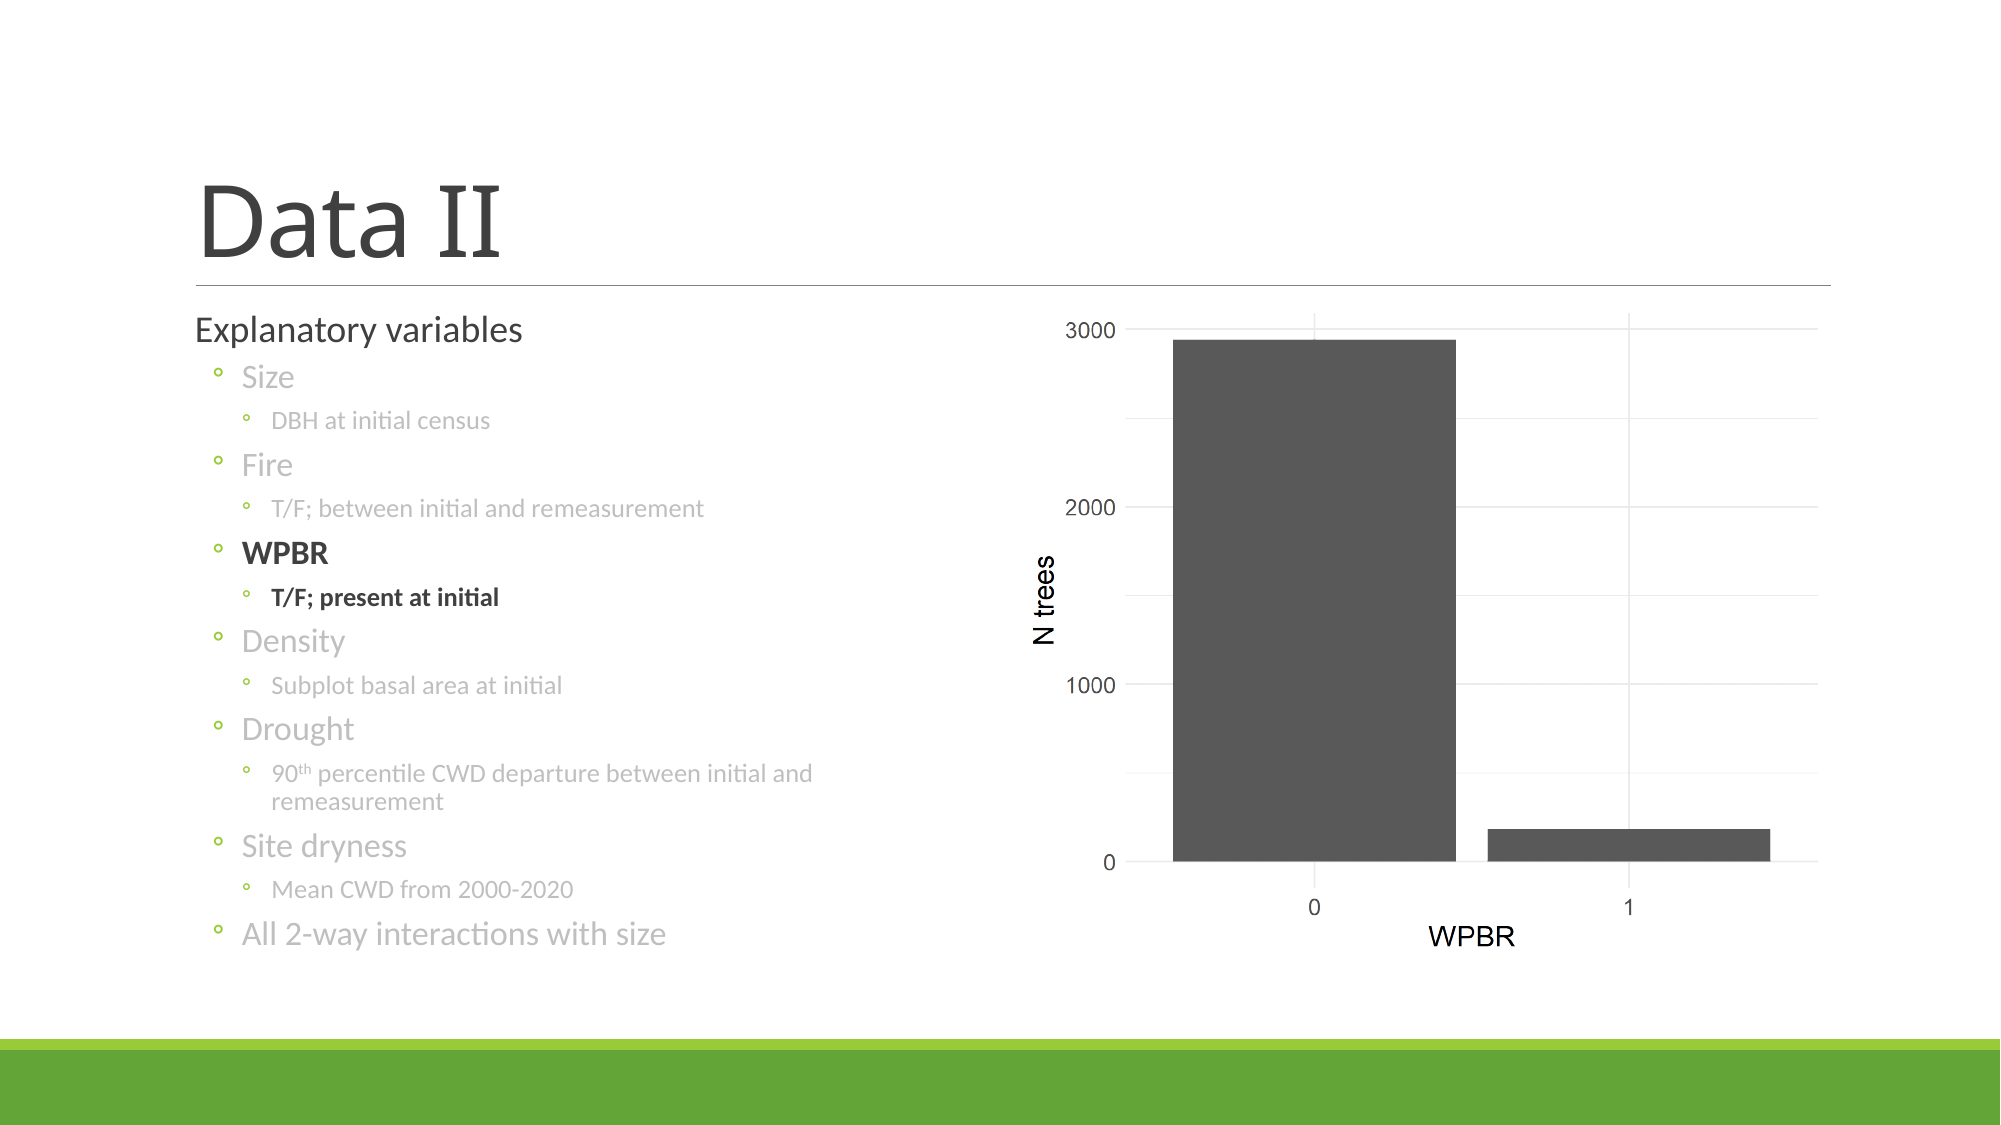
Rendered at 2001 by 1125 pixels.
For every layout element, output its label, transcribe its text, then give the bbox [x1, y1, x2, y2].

title Data II [180, 47, 1830, 285]
list Explanatory variables Size DBH at initial census Fire T/F; between initial and remeasurement WPBR T/F; present at initial Density Subplot basal area at initial Drought 90th percentile CWD departure between initial and remeasurement Site dryness Mean CWD from 2000-2020 All 2-way interactions with size [180, 302, 990, 963]
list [1021, 302, 1829, 964]
